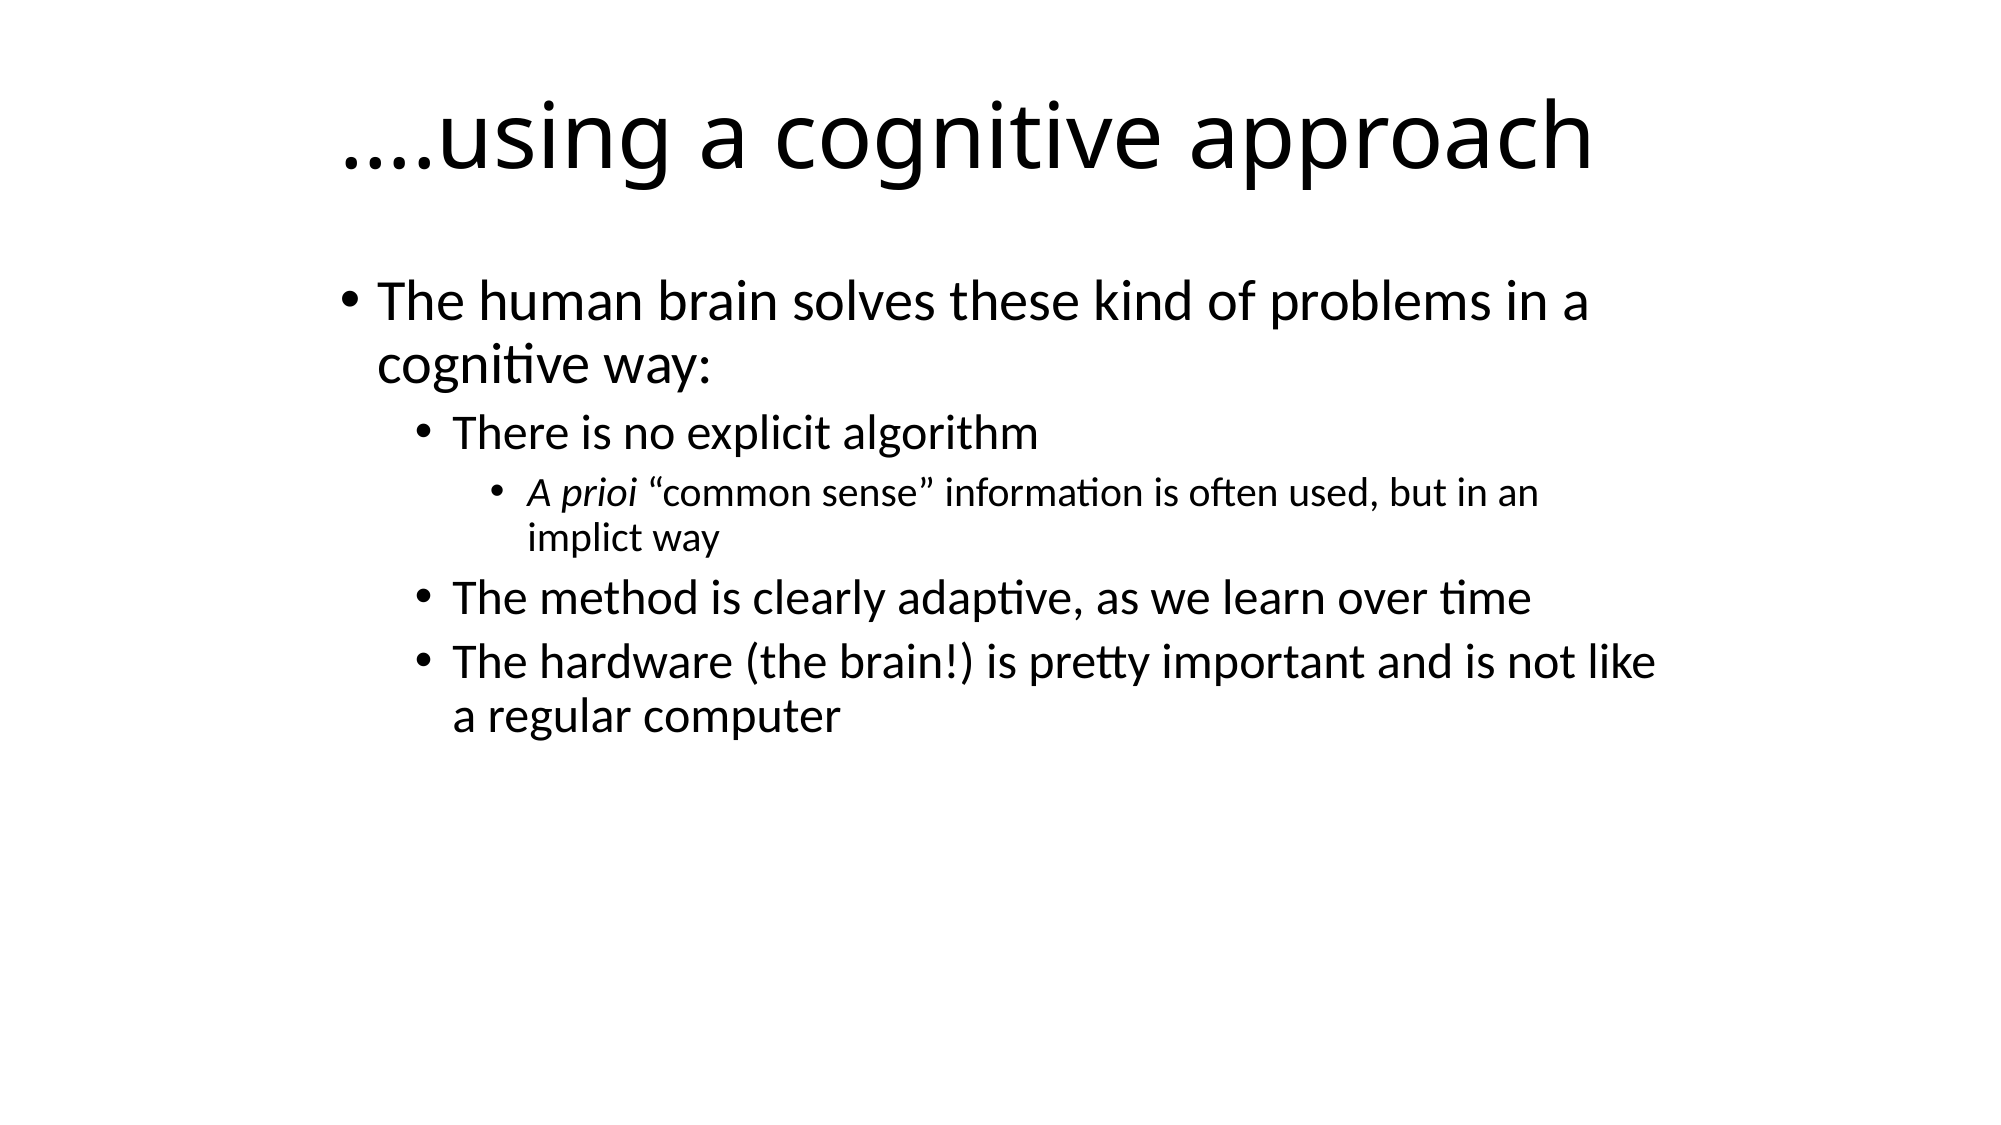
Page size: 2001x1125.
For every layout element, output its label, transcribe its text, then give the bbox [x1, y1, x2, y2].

title ….using a cognitive approach [324, 45, 1675, 233]
list The human brain solves these kind of problems in a cognitive way: There is no explicit algorithm A prioi “common sense” information is often used, but in an implict way The method is clearly adaptive, as we learn over time The hardware (the brain!) is pretty important and is not like a regular computer [324, 262, 1675, 1125]
